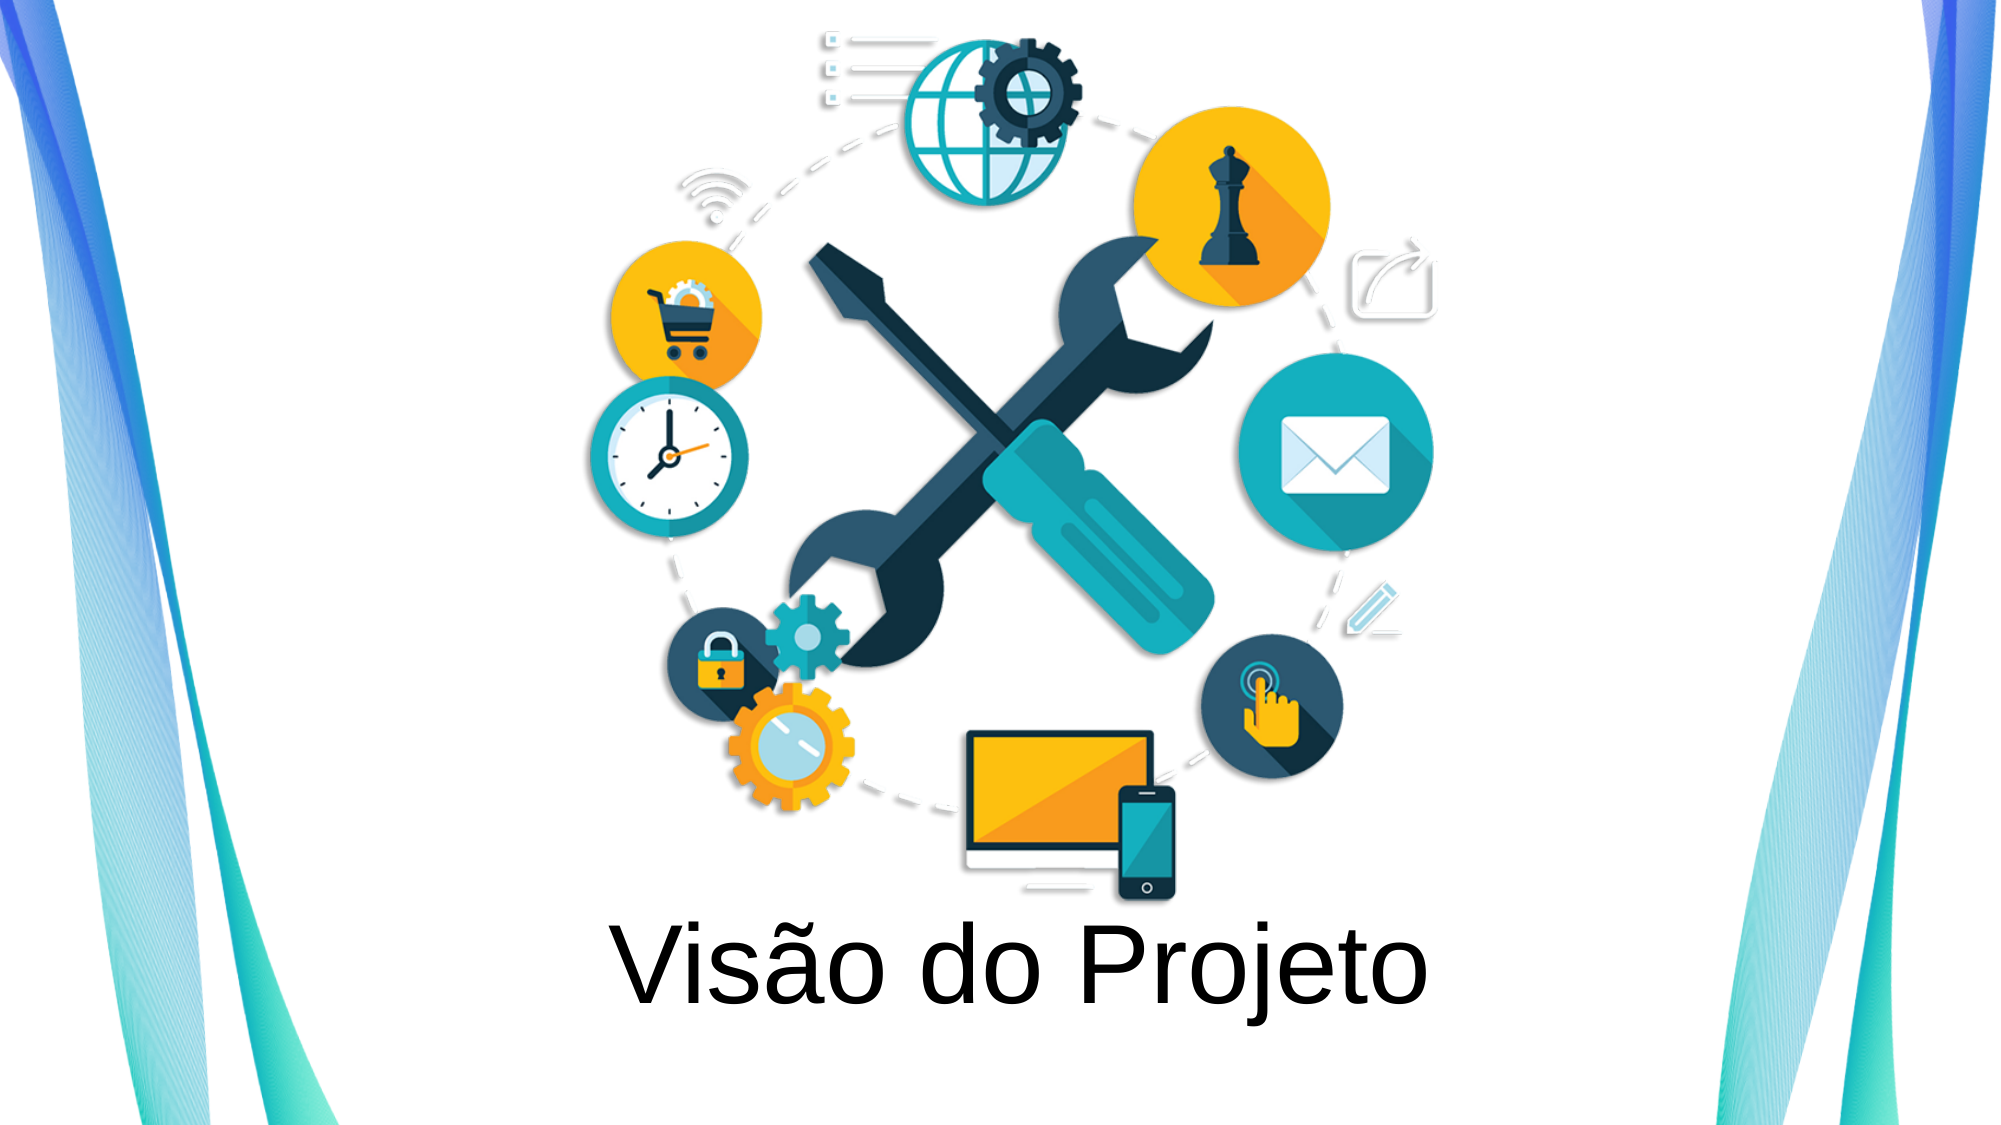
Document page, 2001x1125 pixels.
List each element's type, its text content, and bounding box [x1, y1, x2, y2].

text_box Visão do Projeto [499, 920, 1498, 1033]
picture [0, 0, 2000, 1125]
